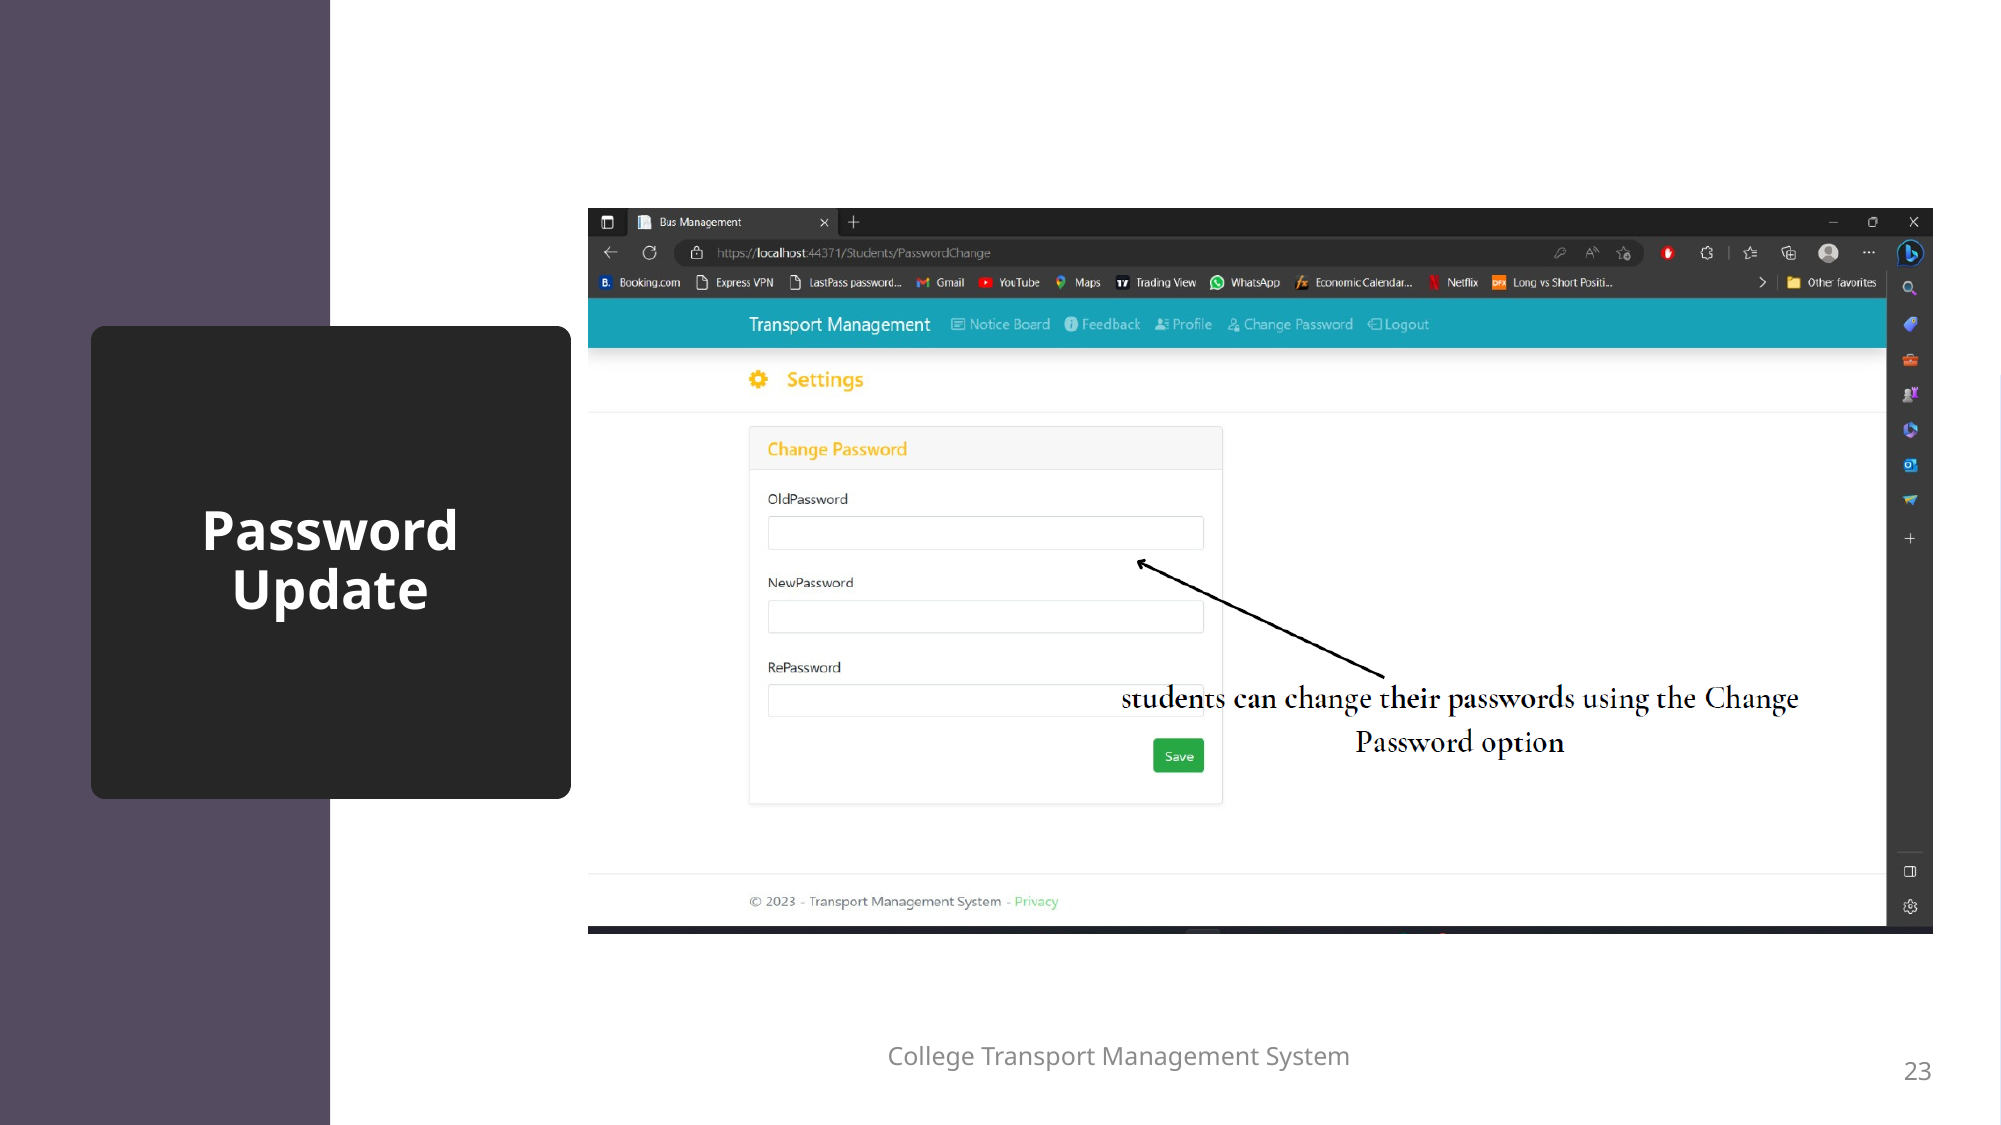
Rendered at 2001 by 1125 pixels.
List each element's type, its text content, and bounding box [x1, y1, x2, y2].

footer College Transport Management System [872, 1032, 2000, 1093]
picture [588, 208, 1933, 934]
title Password Update [105, 340, 557, 785]
slide_number 23 [1855, 1042, 1948, 1103]
text_box [0, 0, 331, 1125]
text_box [331, 0, 2000, 1125]
